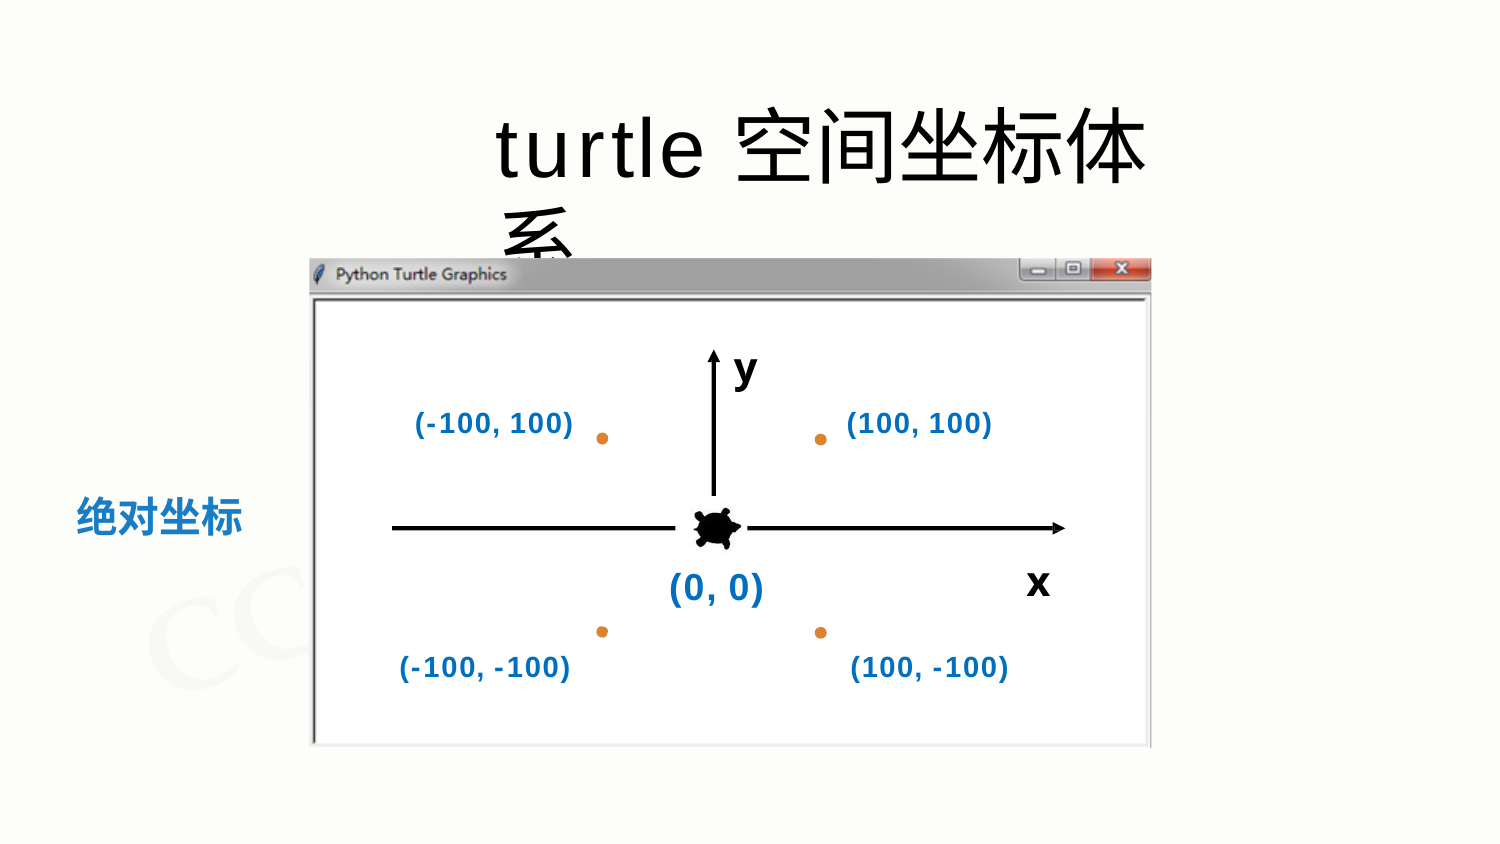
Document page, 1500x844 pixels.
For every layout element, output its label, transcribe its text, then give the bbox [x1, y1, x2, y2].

text_box (100, 100) [844, 404, 997, 440]
text_box (0, 0) [667, 563, 769, 609]
title turtle空间坐标体系 [268, 93, 1231, 294]
text_box [596, 626, 608, 638]
text_box [675, 492, 748, 555]
text_box x [1024, 554, 1052, 605]
text_box [309, 258, 1152, 750]
text_box [148, 495, 309, 690]
text_box [707, 349, 721, 496]
text_box (100, -100) [848, 648, 1013, 684]
text_box (-100, -100) [397, 648, 575, 683]
text_box y [731, 341, 759, 392]
text_box (-100, 100) [412, 404, 578, 440]
text_box [814, 433, 827, 446]
text_box [814, 626, 827, 639]
text_box 绝对坐标 [73, 491, 246, 542]
text_box [392, 526, 675, 531]
text_box [596, 432, 609, 445]
text_box [748, 521, 1066, 535]
